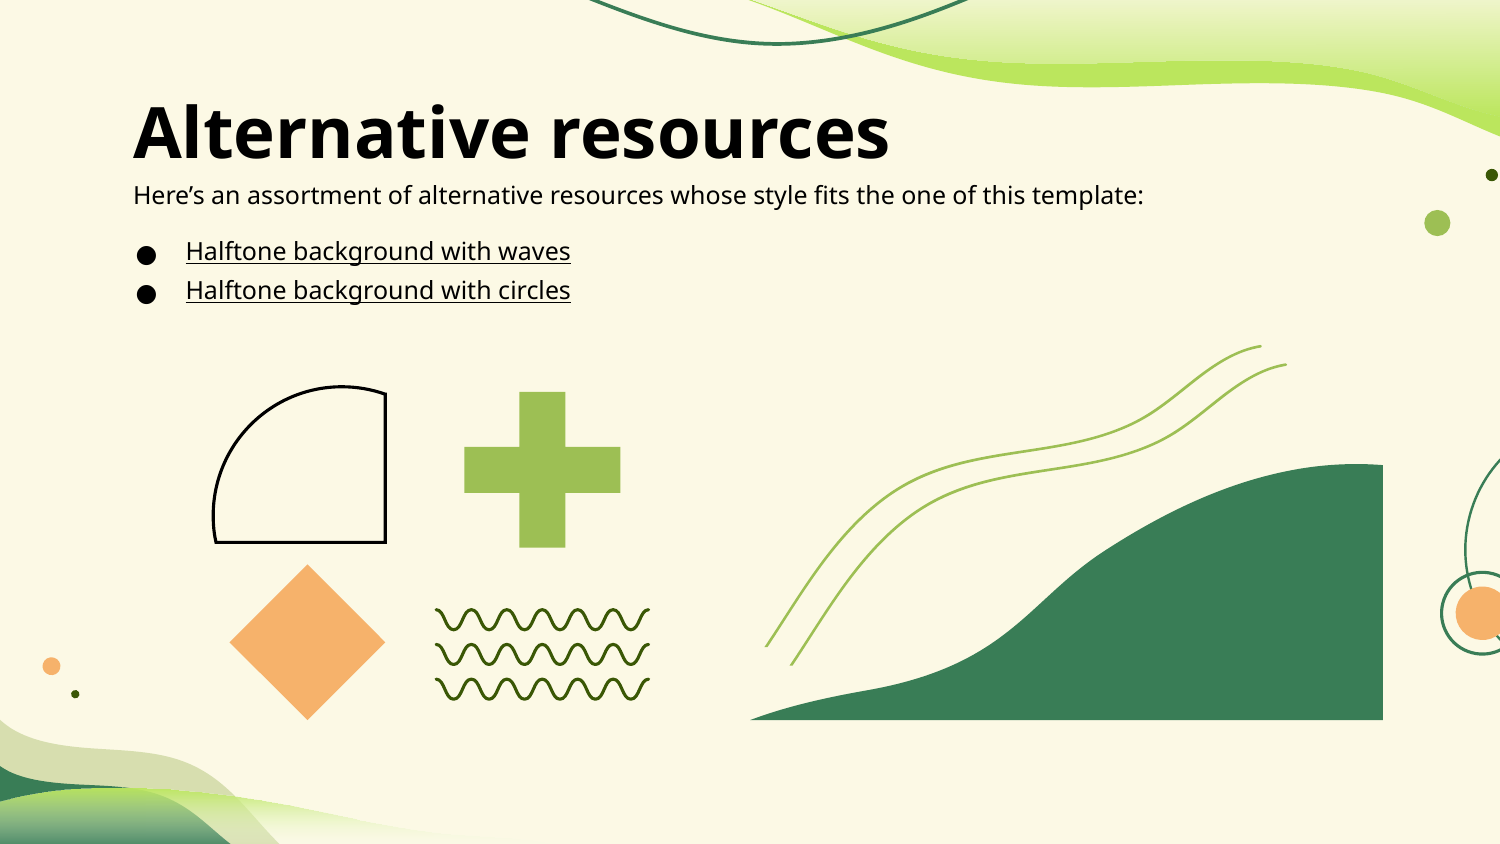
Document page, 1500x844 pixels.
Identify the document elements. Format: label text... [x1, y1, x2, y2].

list Here’s an assortment of alternative resources whose style fits the one of this template: Halftone background with waves Halftone background with circles [118, 164, 1382, 313]
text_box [435, 609, 649, 700]
text_box [750, 464, 1383, 721]
title Alternative resources [118, 72, 1382, 164]
text_box [464, 391, 621, 548]
text_box [229, 564, 386, 721]
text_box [763, 344, 1289, 666]
